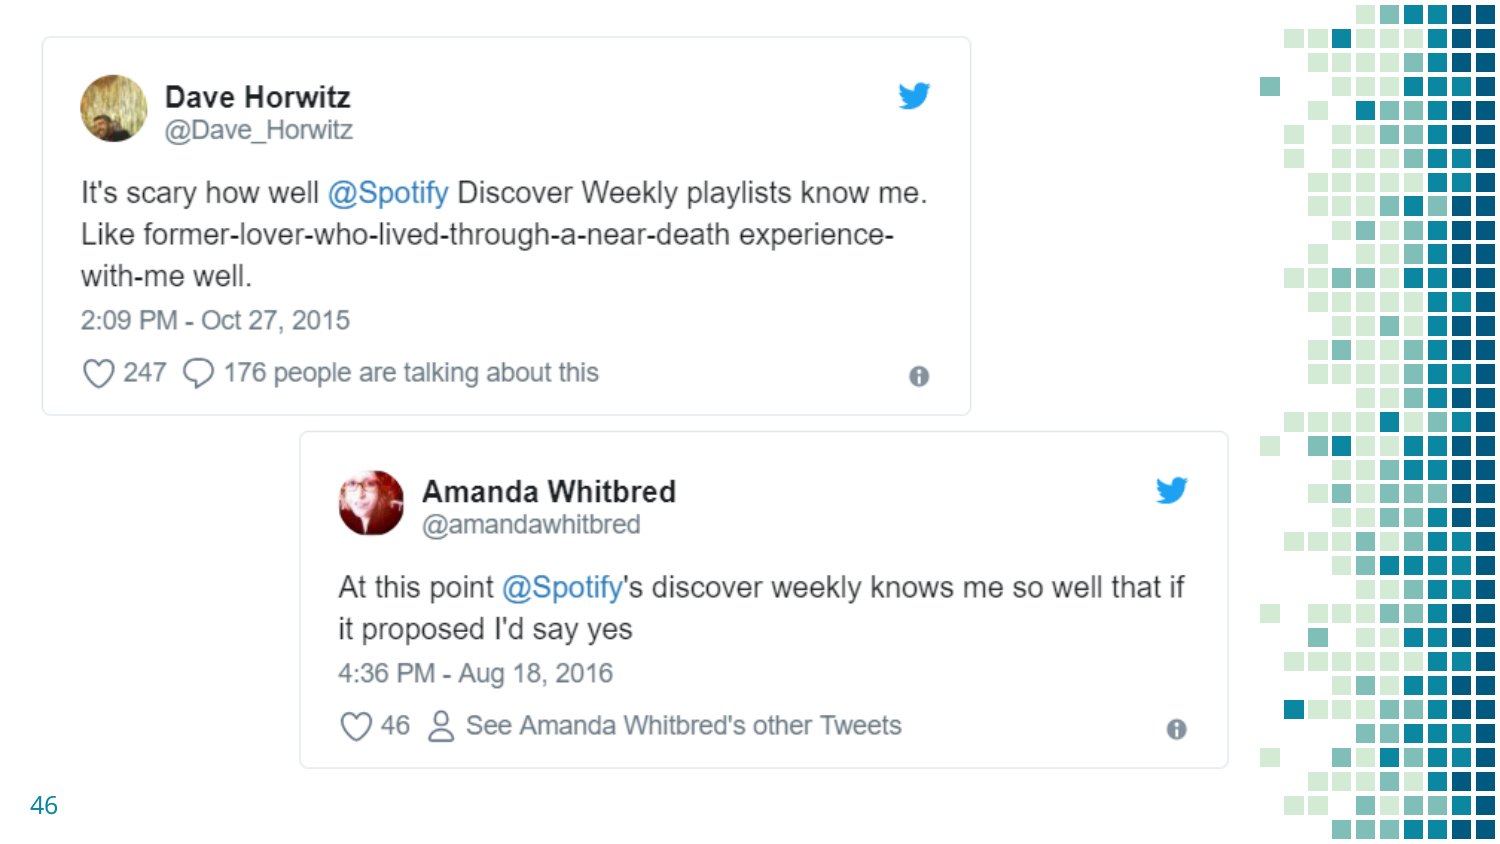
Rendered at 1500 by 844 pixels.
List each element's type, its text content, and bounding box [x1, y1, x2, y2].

slide_number 46 [15, 774, 105, 839]
picture [32, 29, 979, 423]
picture [291, 424, 1238, 775]
